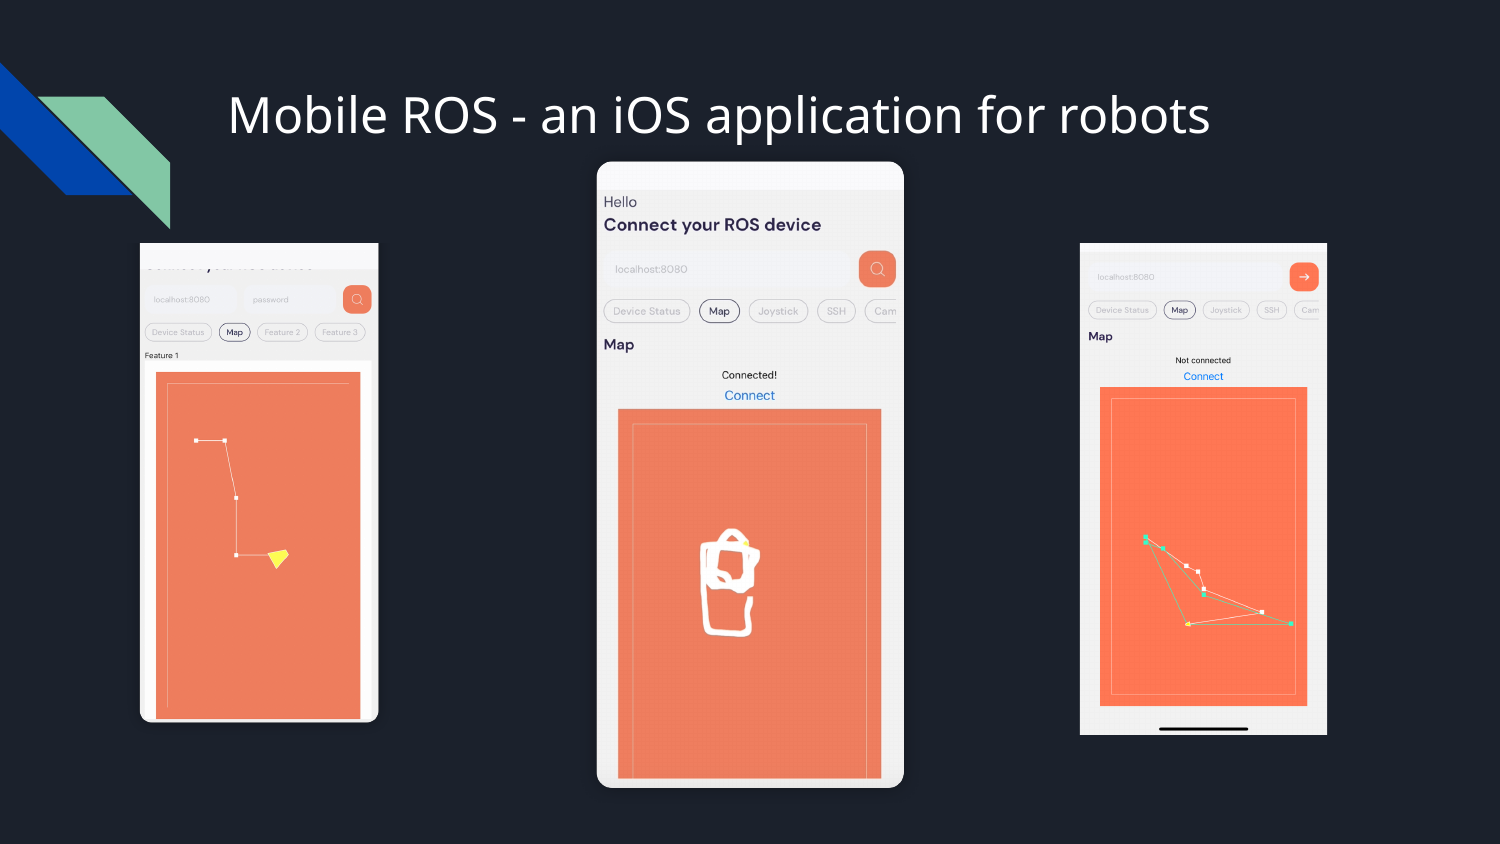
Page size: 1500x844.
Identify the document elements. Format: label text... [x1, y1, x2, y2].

picture [127, 243, 391, 735]
title Mobile ROS - an iOS application for robots [212, 64, 1368, 215]
picture [1079, 243, 1328, 735]
picture [580, 144, 920, 805]
